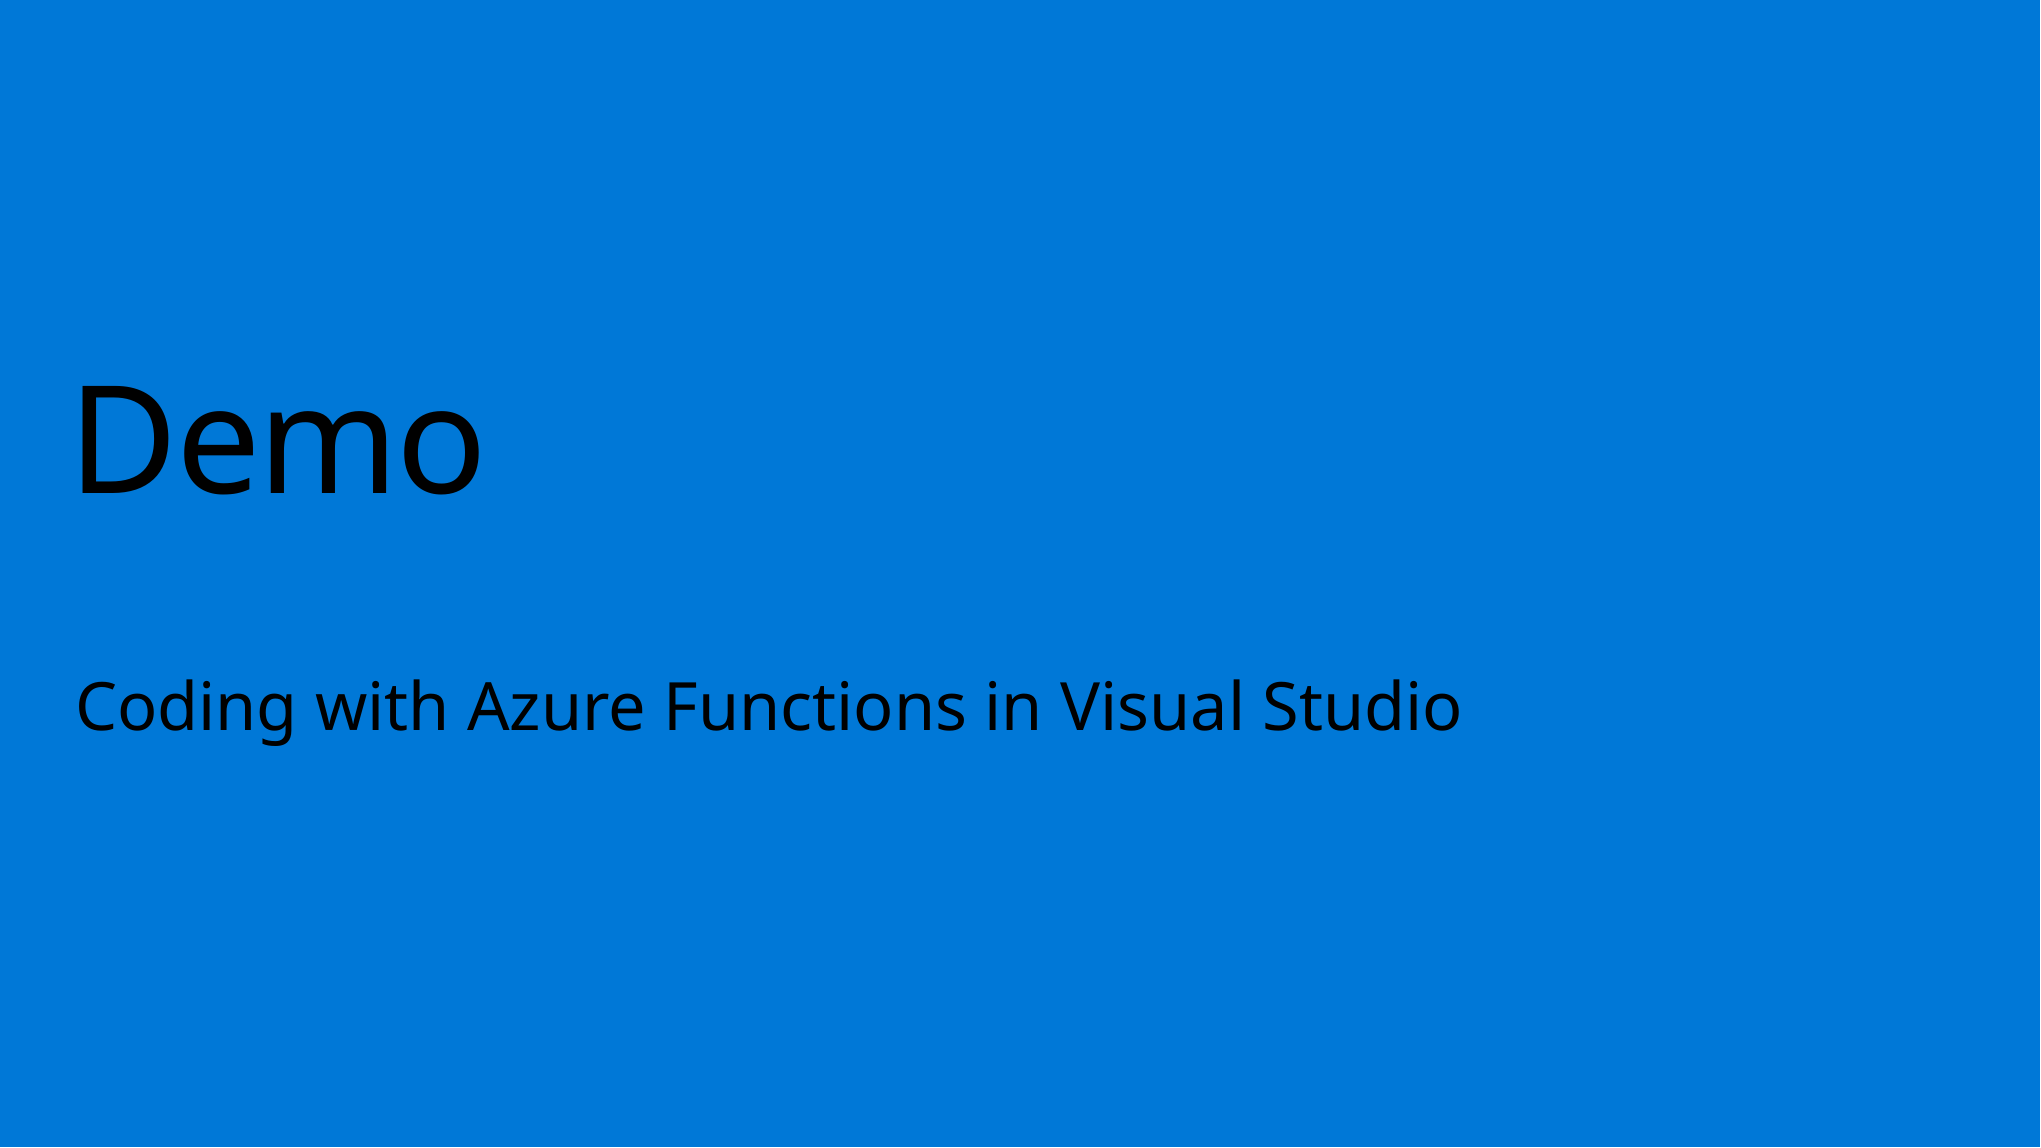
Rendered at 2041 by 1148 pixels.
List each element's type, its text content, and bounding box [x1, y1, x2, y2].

list Coding with Azure Functions in Visual Studio [45, 648, 1696, 770]
title Demo [45, 348, 1695, 543]
